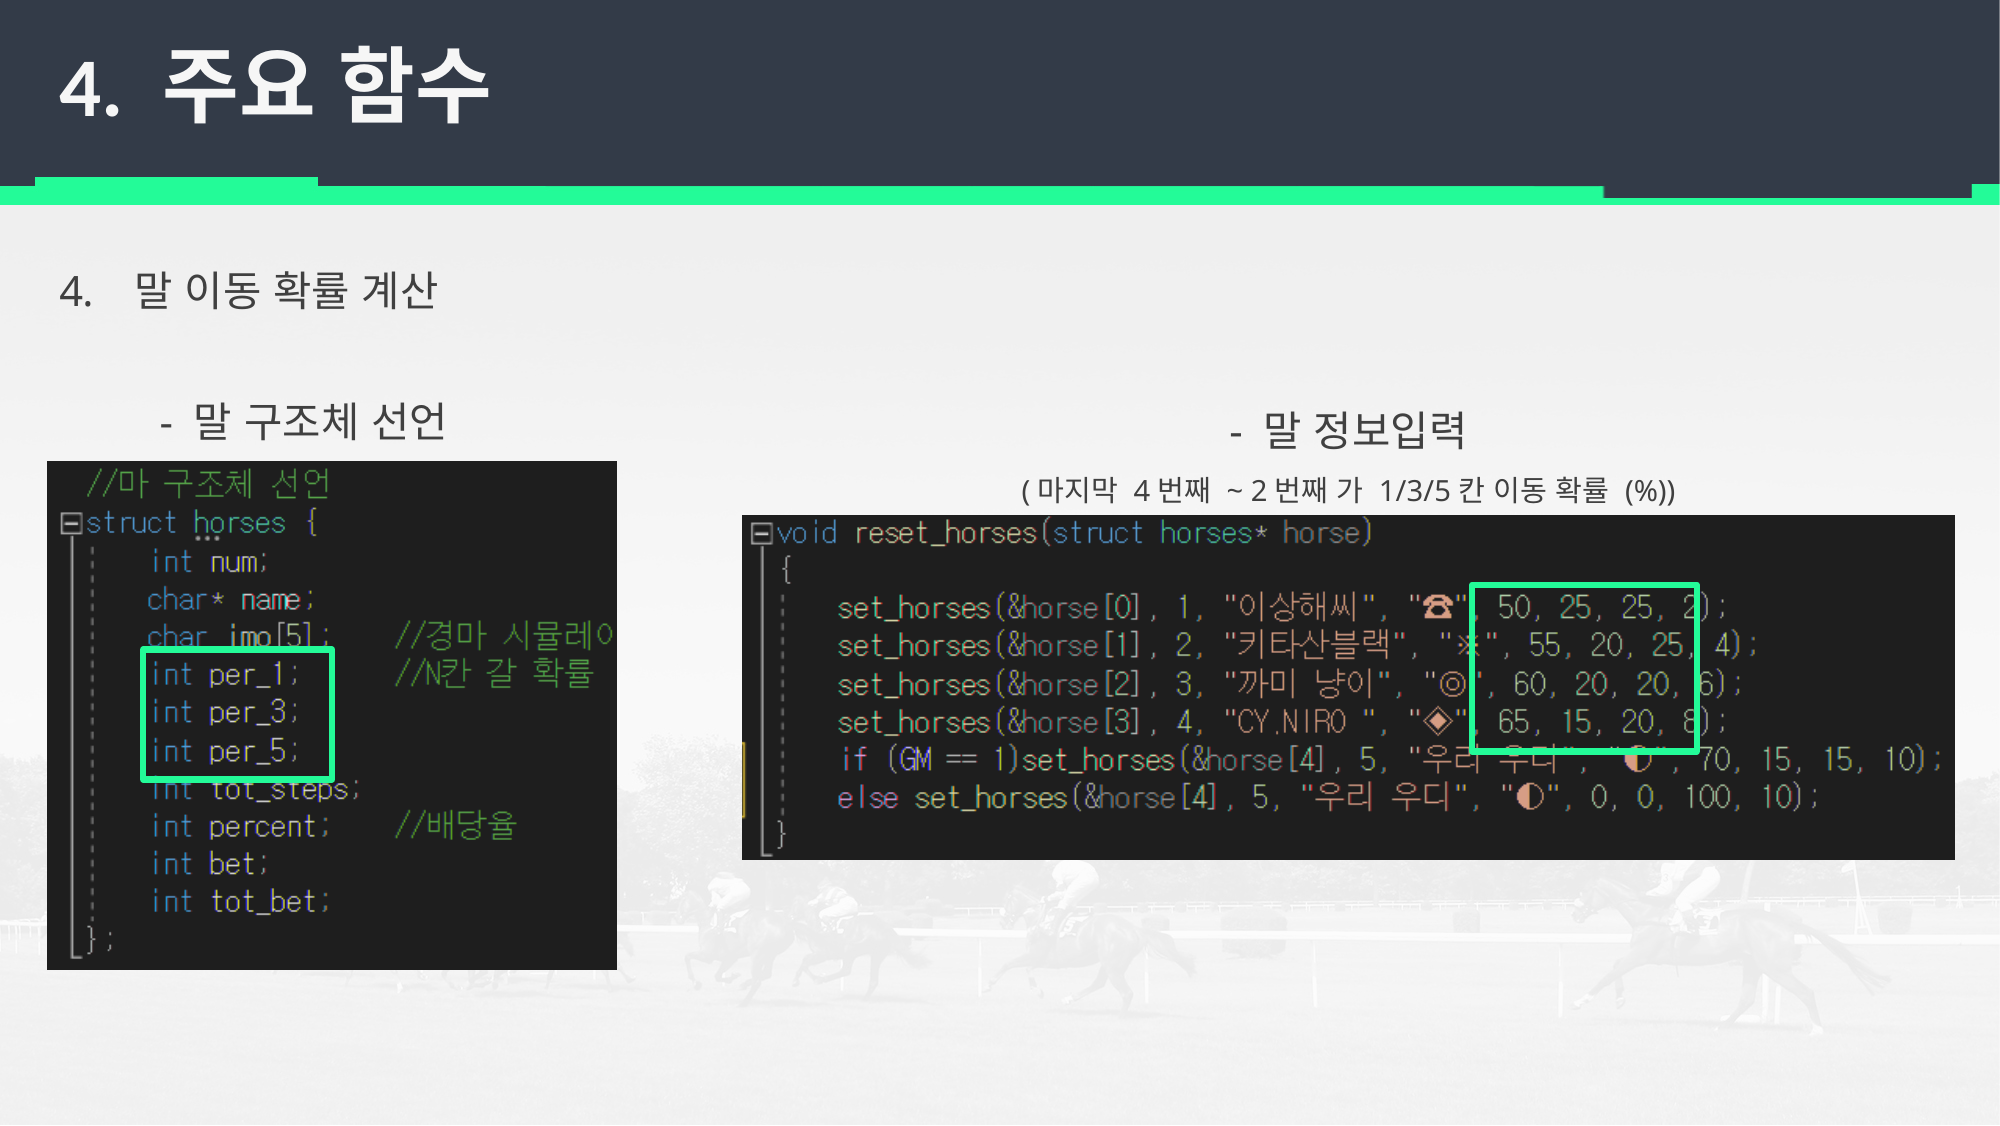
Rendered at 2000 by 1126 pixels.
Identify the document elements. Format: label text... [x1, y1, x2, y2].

text_box - 말 구조체 선언 [143, 362, 1112, 466]
list 말 이동 확률 계산 [43, 231, 1011, 336]
picture [0, 0, 2000, 1125]
title 4. 주요 함수 [43, 17, 1401, 149]
text_box - 말 정보입력 (마지막 4번째 ~ 2번째 가 1/3/5칸 이동 확률 (%)) [864, 371, 1833, 513]
